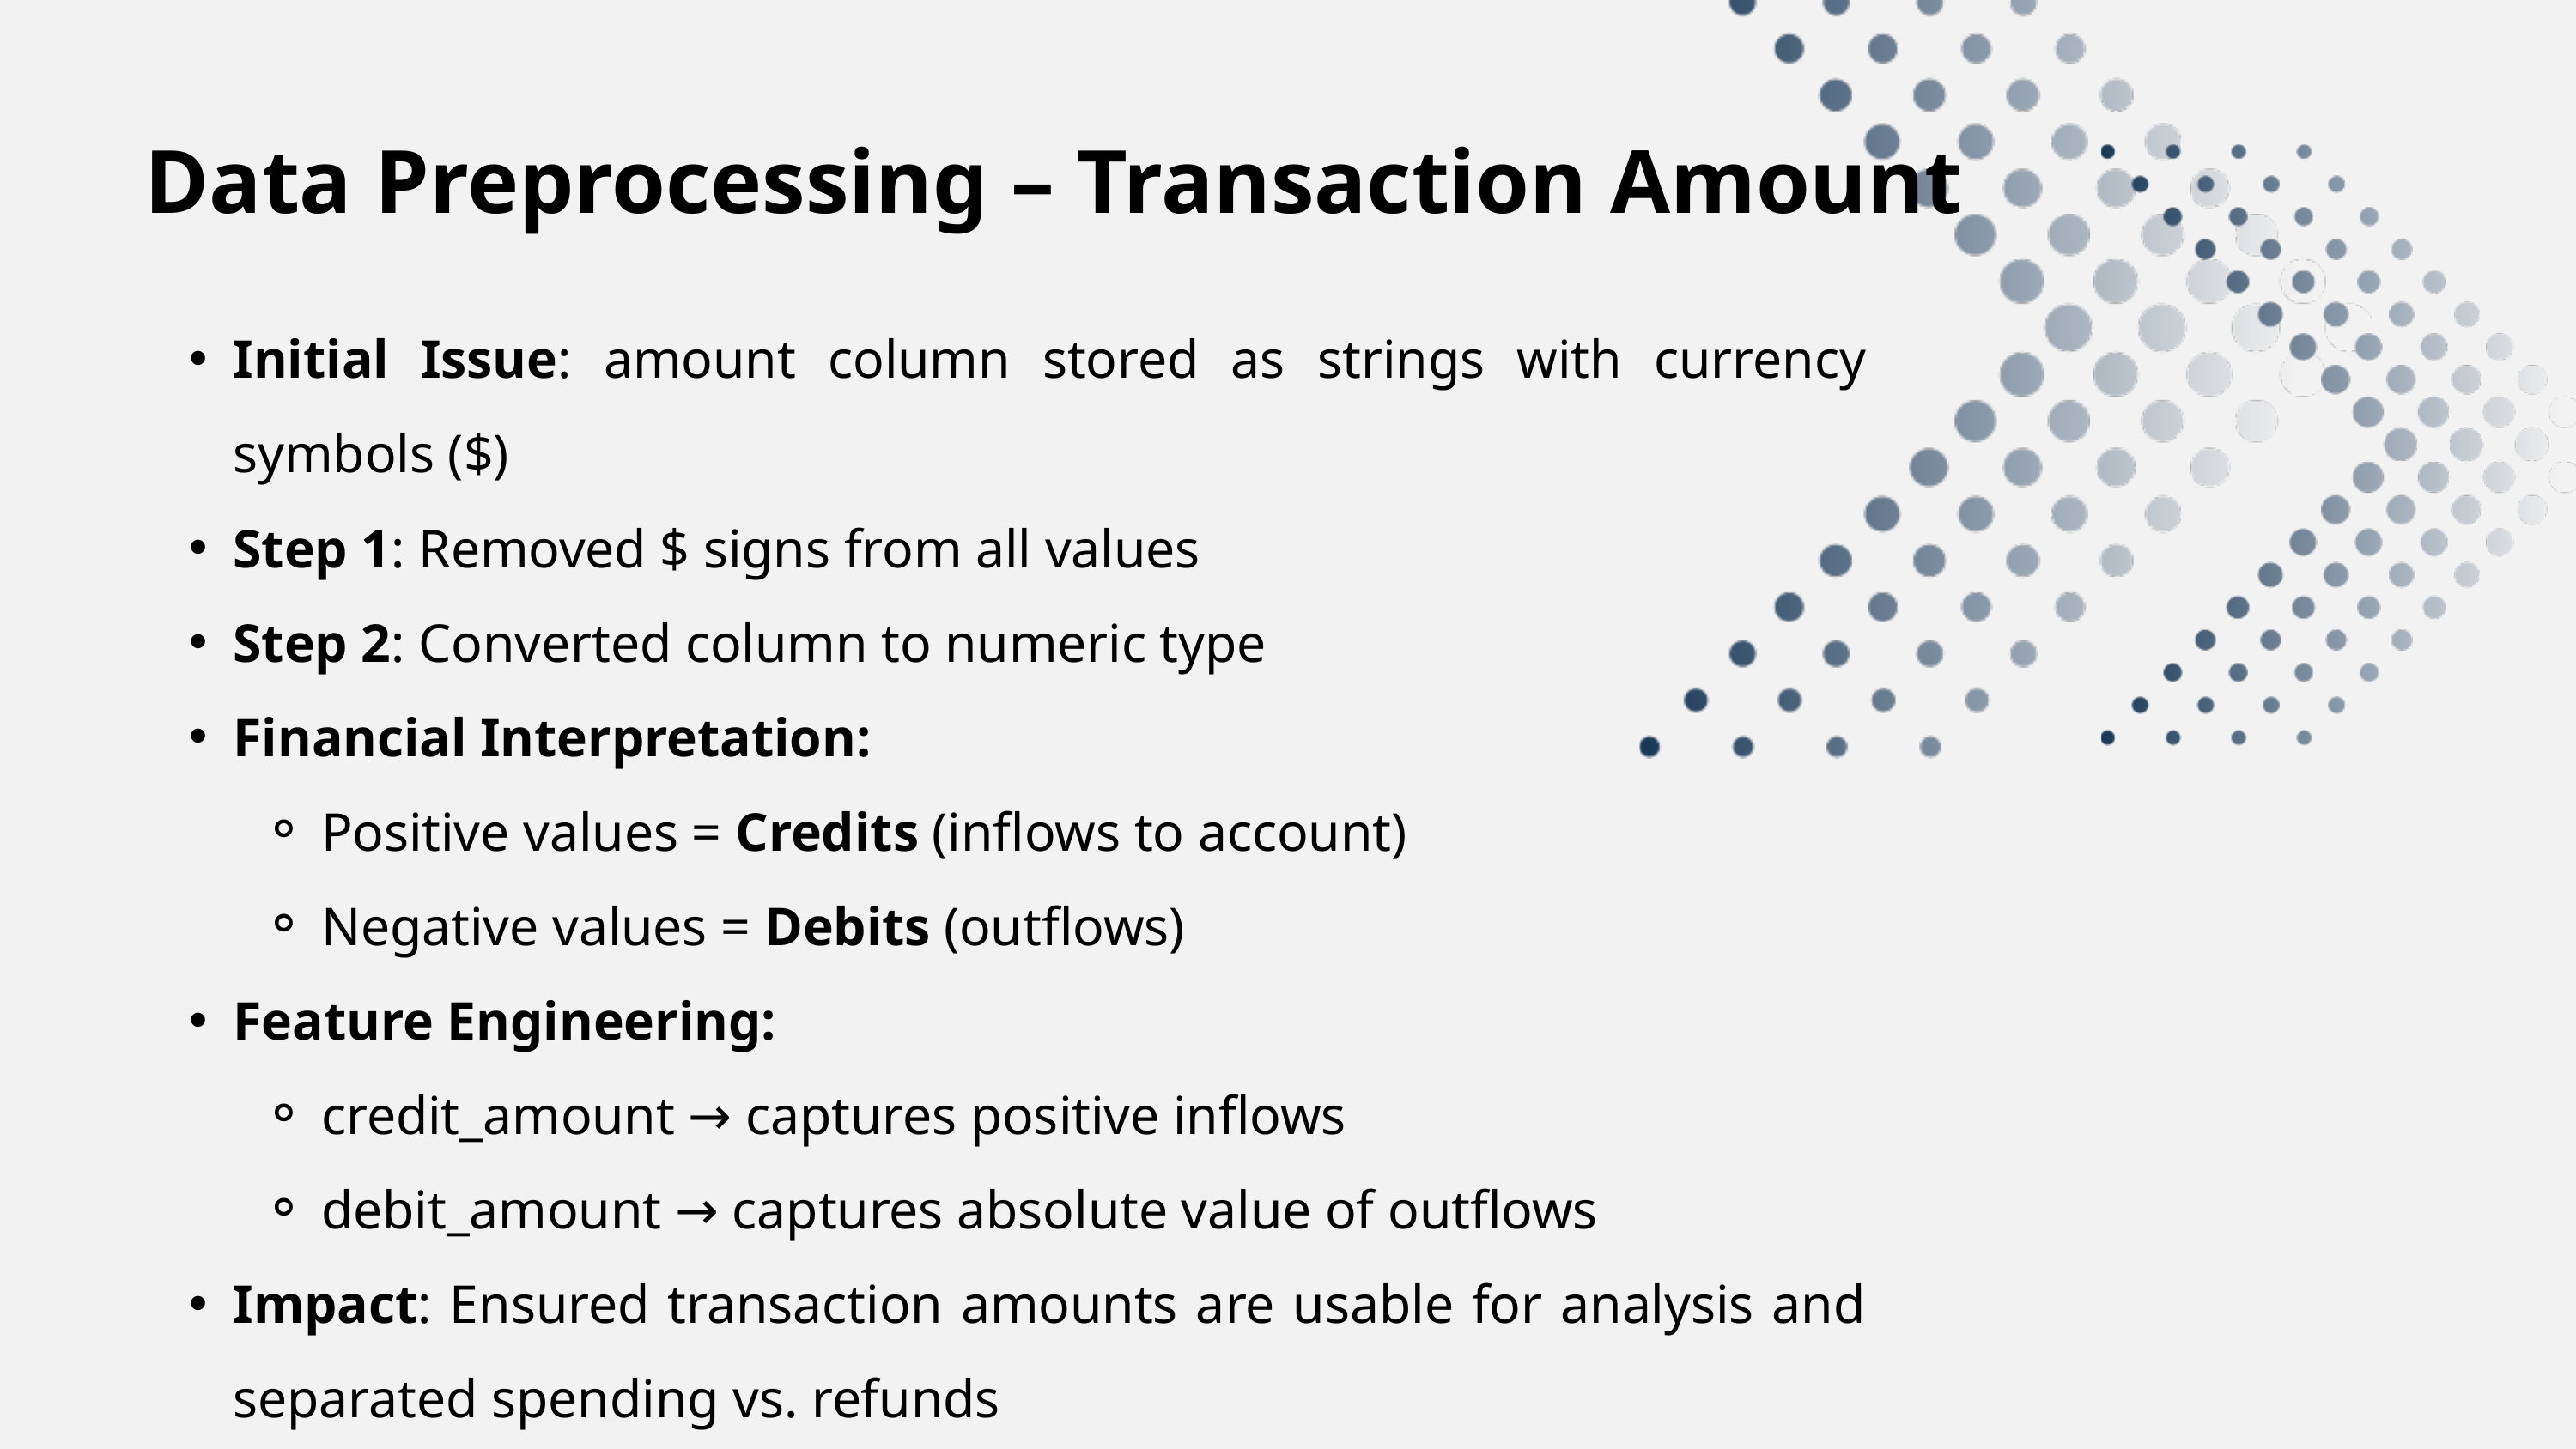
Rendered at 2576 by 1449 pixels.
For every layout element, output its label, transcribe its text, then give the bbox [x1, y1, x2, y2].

text_box Initial Issue: amount column stored as strings with currency symbols ($) Step 1: Removed $ signs from all values Step 2: Converted column to numeric type Financial Interpretation: Positive values = Credits (inflows to account) Negative values = Debits (outflows) Feature Engineering: credit_amount → captures positive inflows debit_amount → captures absolute value of outflows Impact: Ensured transaction amounts are usable for analysis and separated spending vs. refunds [144, 294, 1866, 1449]
text_box [1639, 0, 2373, 759]
text_box Data Preprocessing – Transaction Amount [144, 125, 2005, 231]
text_box [2100, 144, 2576, 746]
